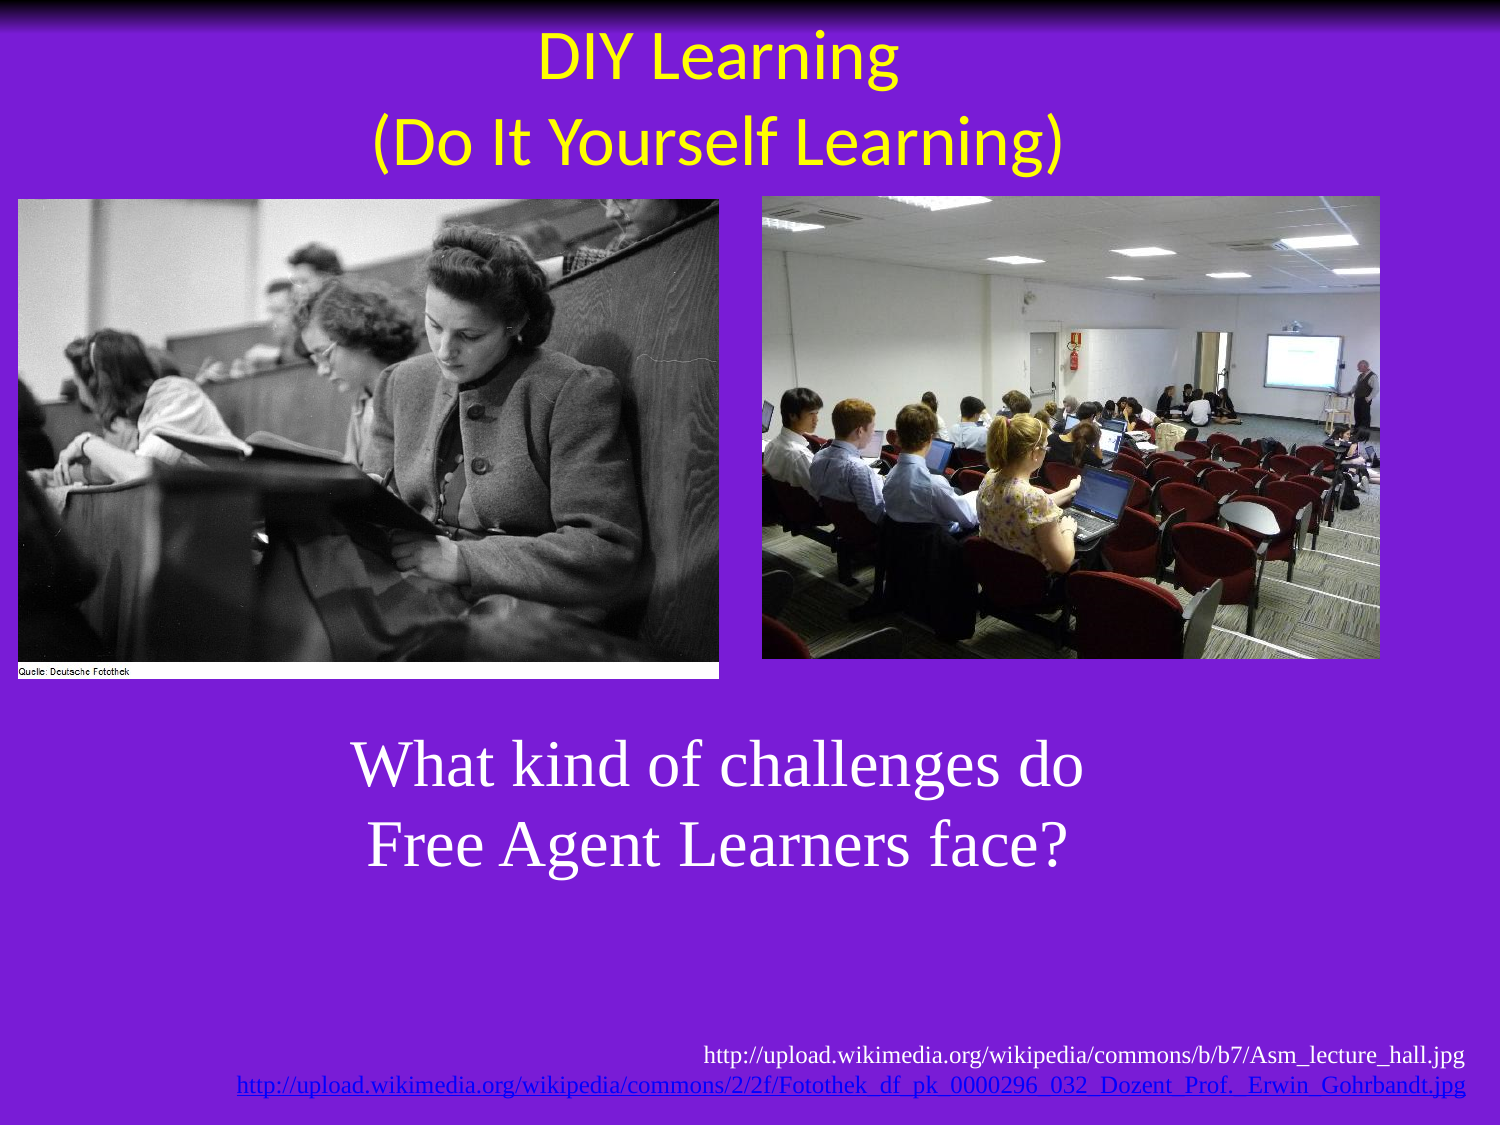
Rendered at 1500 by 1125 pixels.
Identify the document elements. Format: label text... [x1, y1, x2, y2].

title DIY Learning (Do It Yourself Learning) [43, 0, 1394, 188]
text_box What kind of challenges do Free Agent Learners face? [299, 712, 1138, 888]
text_box http://upload.wikimedia.org/wikipedia/commons/b/b7/Asm_lecture_hall.jpg http://upload.wikimedia.org/wikipedia/commons/2/2f/Fotothek_df_pk_0000296_032_Dozent_Prof._Erwin_Gohrbandt.jpg [166, 1030, 1481, 1106]
picture [762, 195, 1380, 659]
picture [18, 199, 719, 679]
